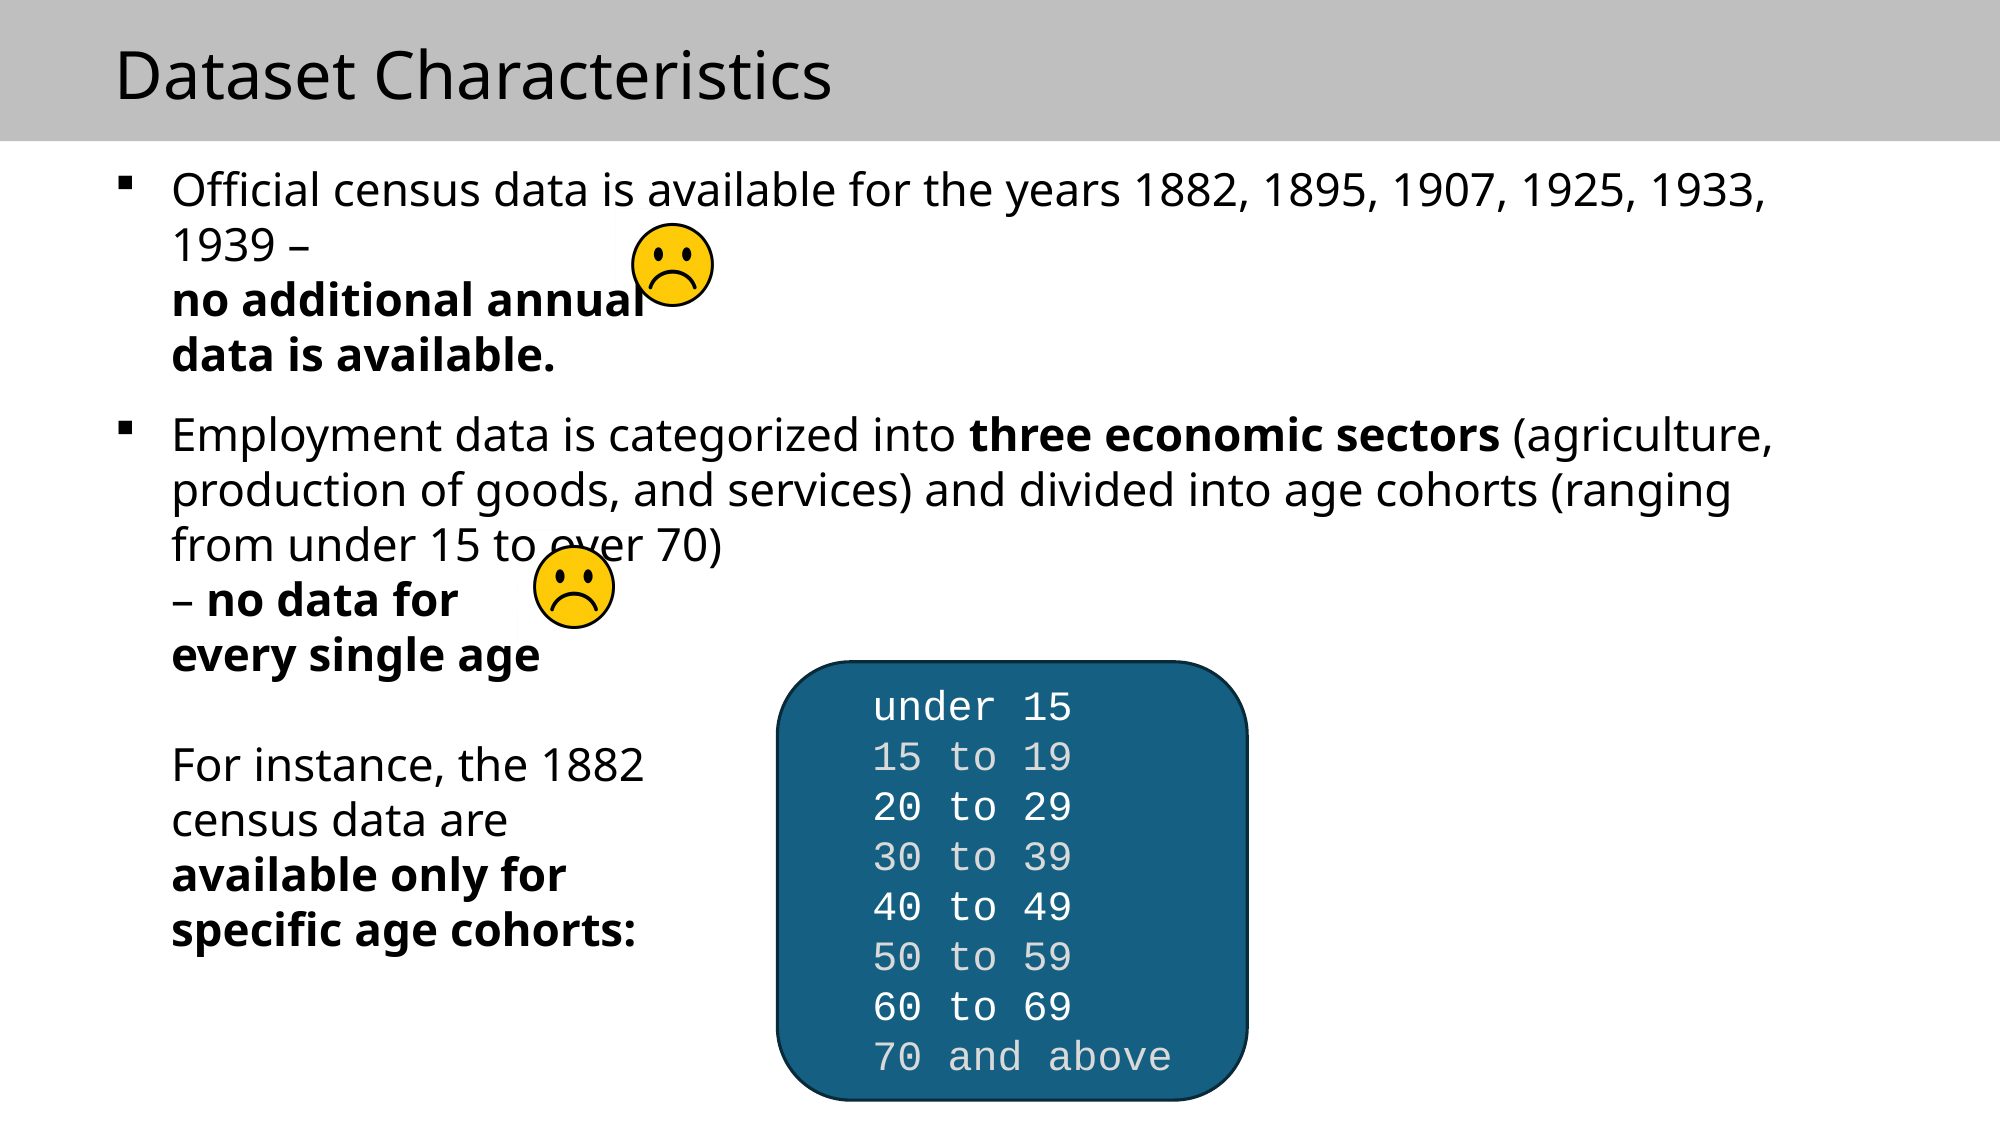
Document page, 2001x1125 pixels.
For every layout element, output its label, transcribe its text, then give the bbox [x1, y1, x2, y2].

text_box Dataset Characteristics [99, 7, 1981, 149]
picture [614, 208, 730, 324]
text_box [0, 0, 2000, 143]
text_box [776, 661, 1248, 1101]
text_box Official census data is available for the years 1882, 1895, 1907, 1925, 1933, 1939 – no additional annual data is available. Employment data is categorized into three economic sectors (agriculture, production of goods, and services) and divided into age cohorts (ranging from under 15 to over 70) – no data for every single age For instance, the 1882 census data are available only for specific age cohorts: [99, 153, 1844, 963]
picture [516, 530, 632, 646]
